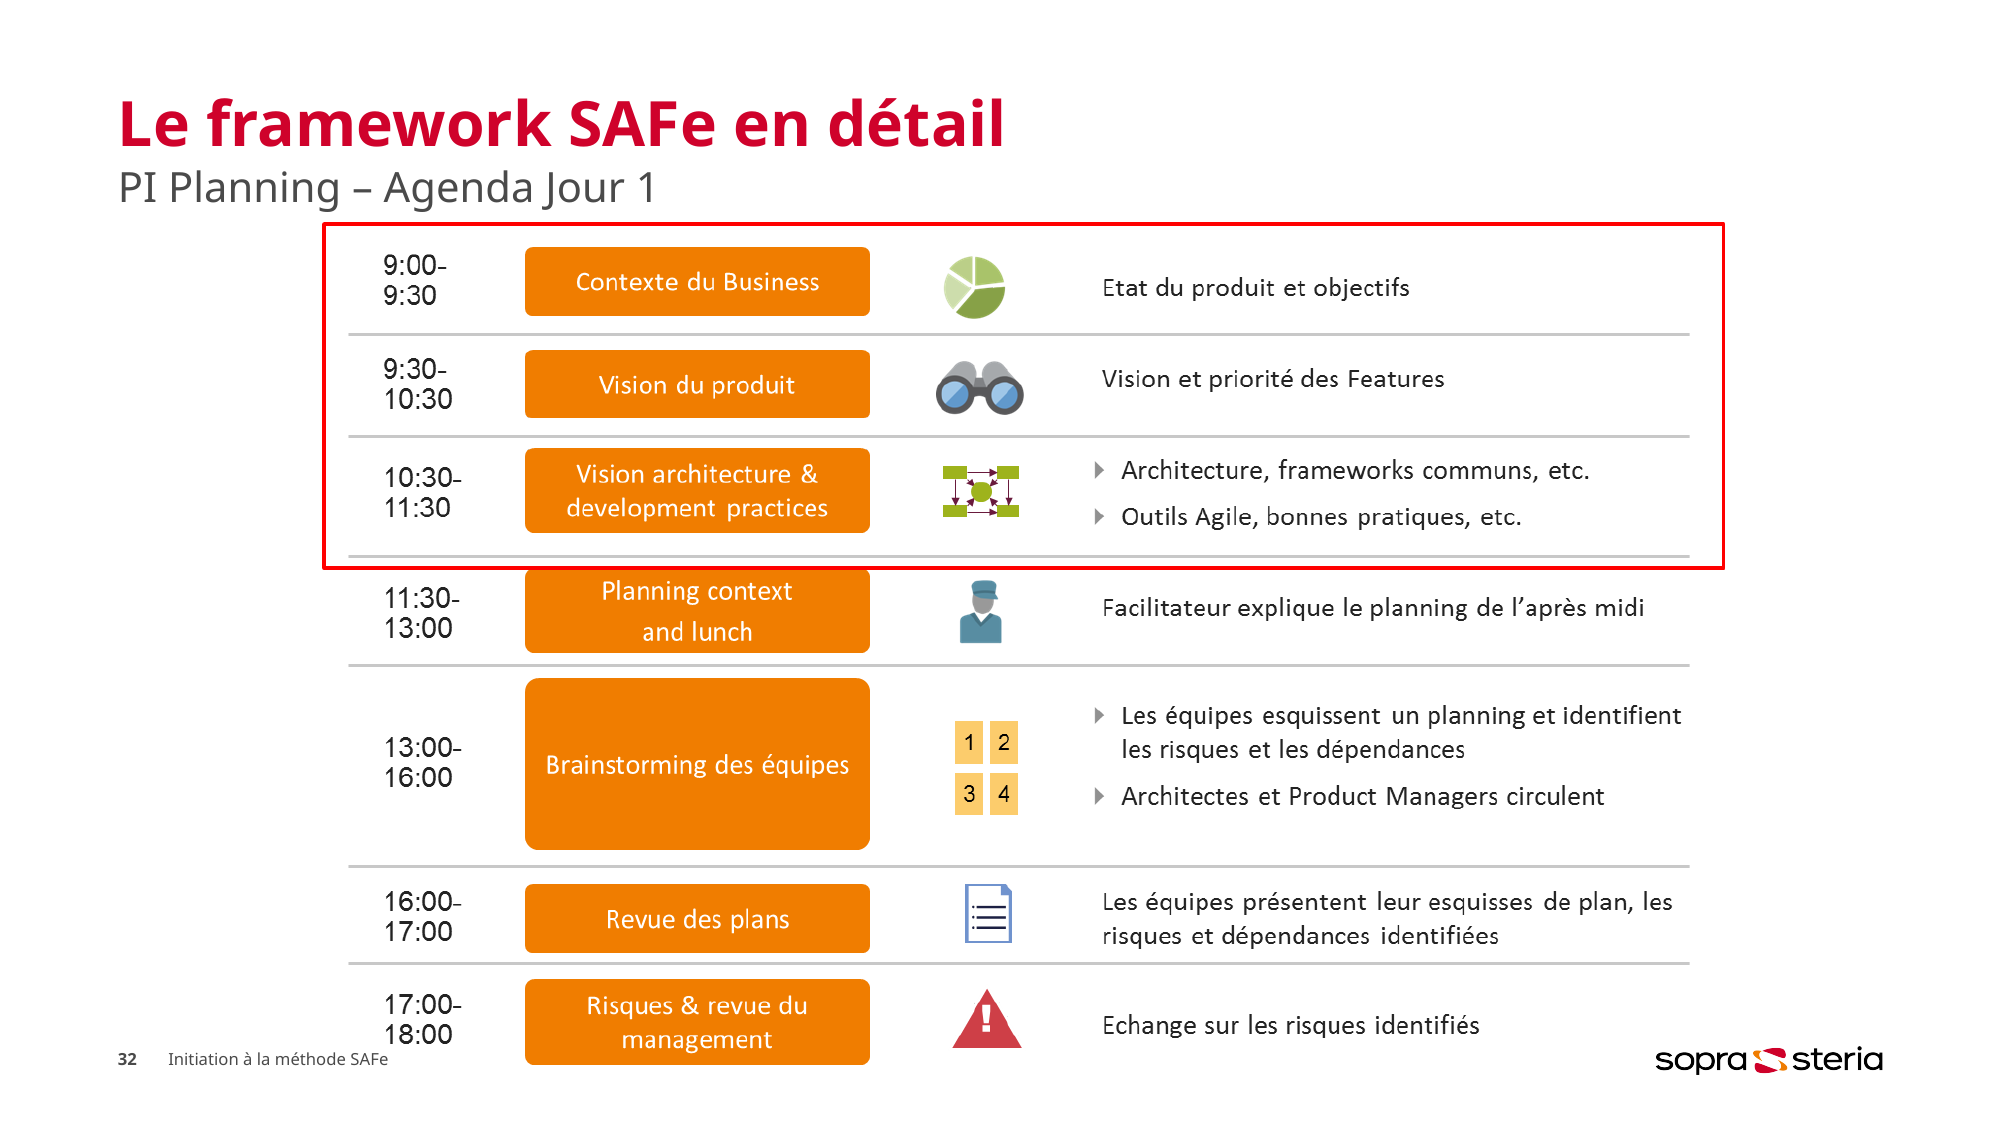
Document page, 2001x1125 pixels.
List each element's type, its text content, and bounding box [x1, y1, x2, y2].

slide_number 32 [117, 1039, 177, 1081]
picture [322, 222, 1900, 1093]
footer Initiation à la méthode SAFe [177, 1039, 759, 1081]
title Le framework SAFe en détail [117, 5, 1882, 159]
list PI Planning – Agenda Jour 1 [117, 160, 1882, 220]
